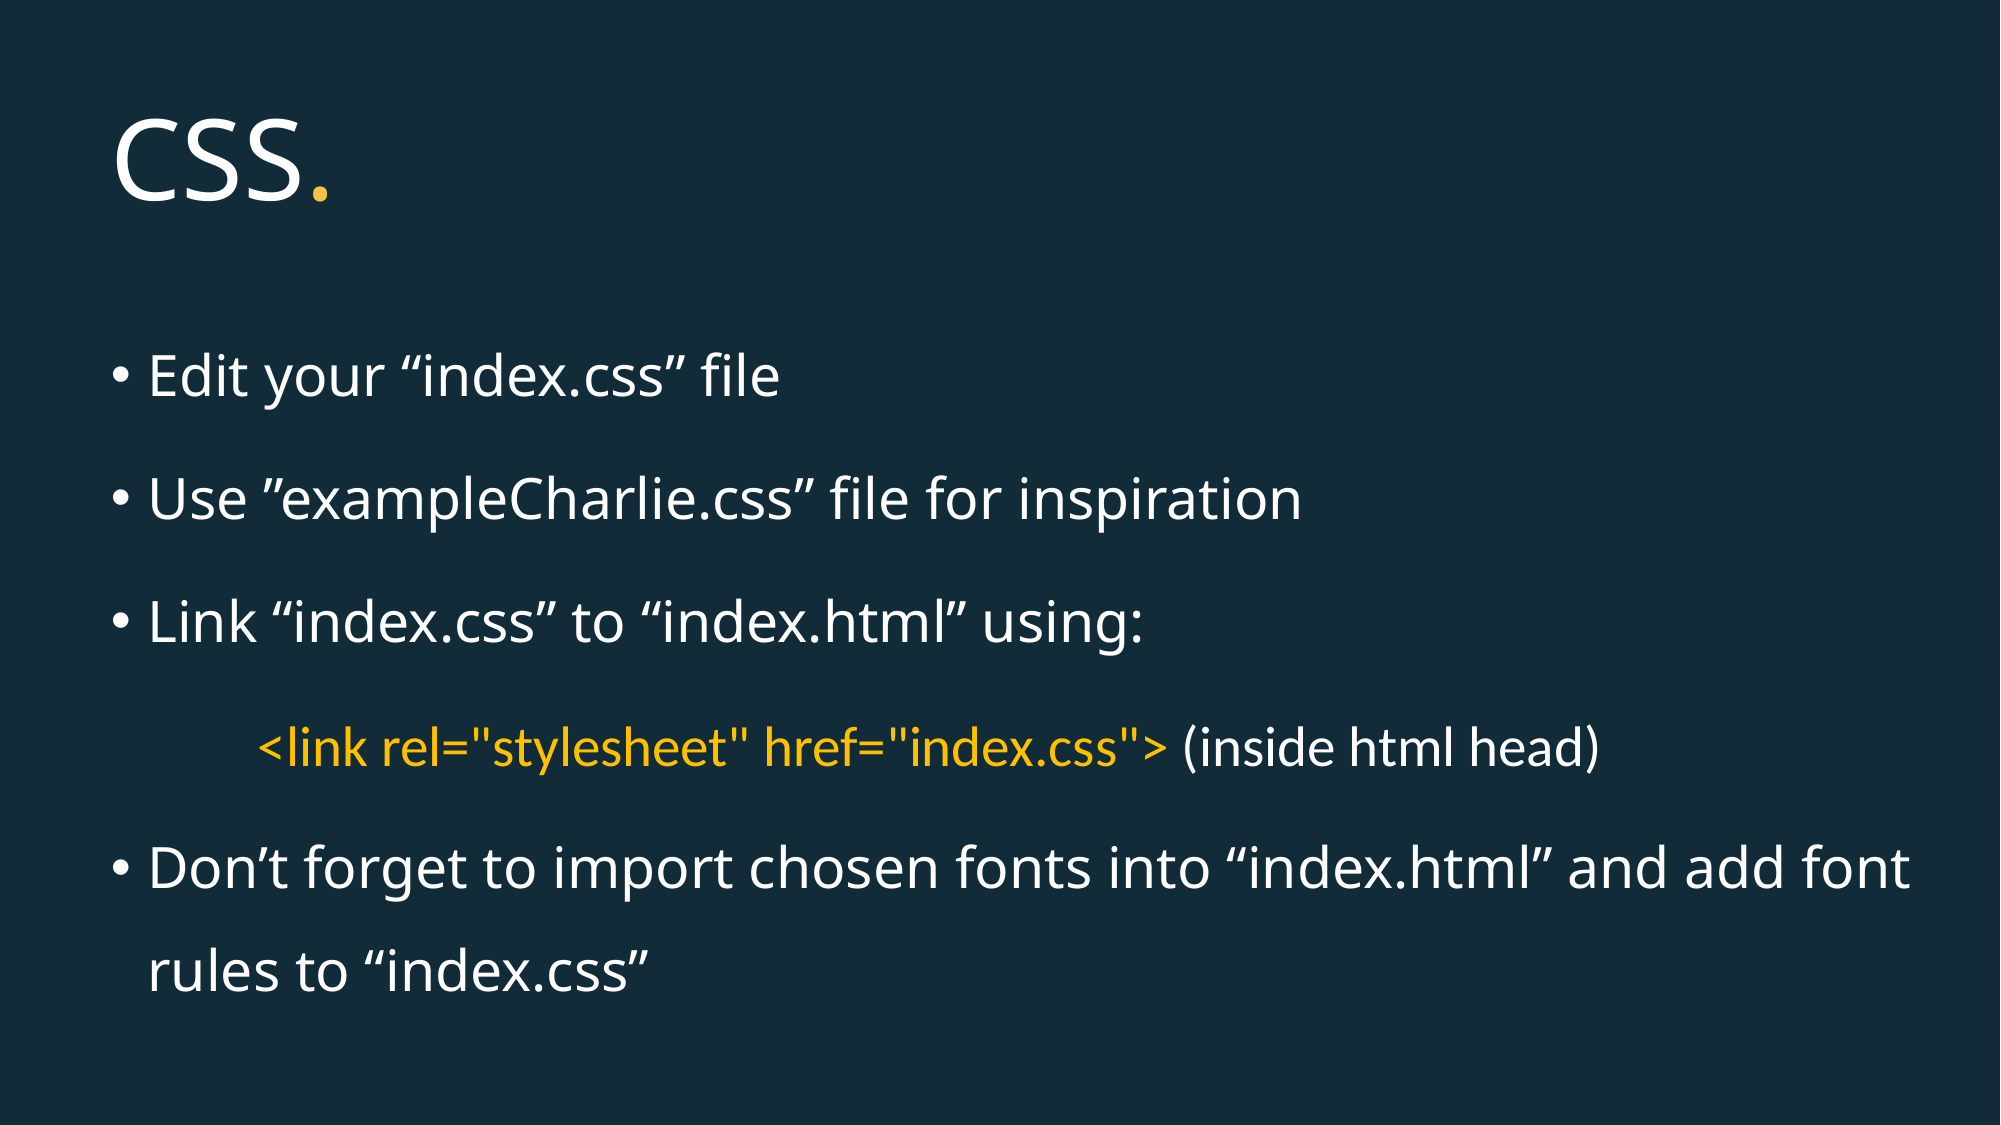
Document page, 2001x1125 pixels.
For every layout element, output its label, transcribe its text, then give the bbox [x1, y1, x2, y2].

title CSS. [95, 55, 1821, 274]
list Edit your “index.css” file Use ”exampleCharlie.css” file for inspiration Link “index.css” to “index.html” using: <link rel="stylesheet" href="index.css"> (inside html head) Don’t forget to import chosen fonts into “index.html” and add font rules to “index.css” [95, 298, 1974, 1012]
